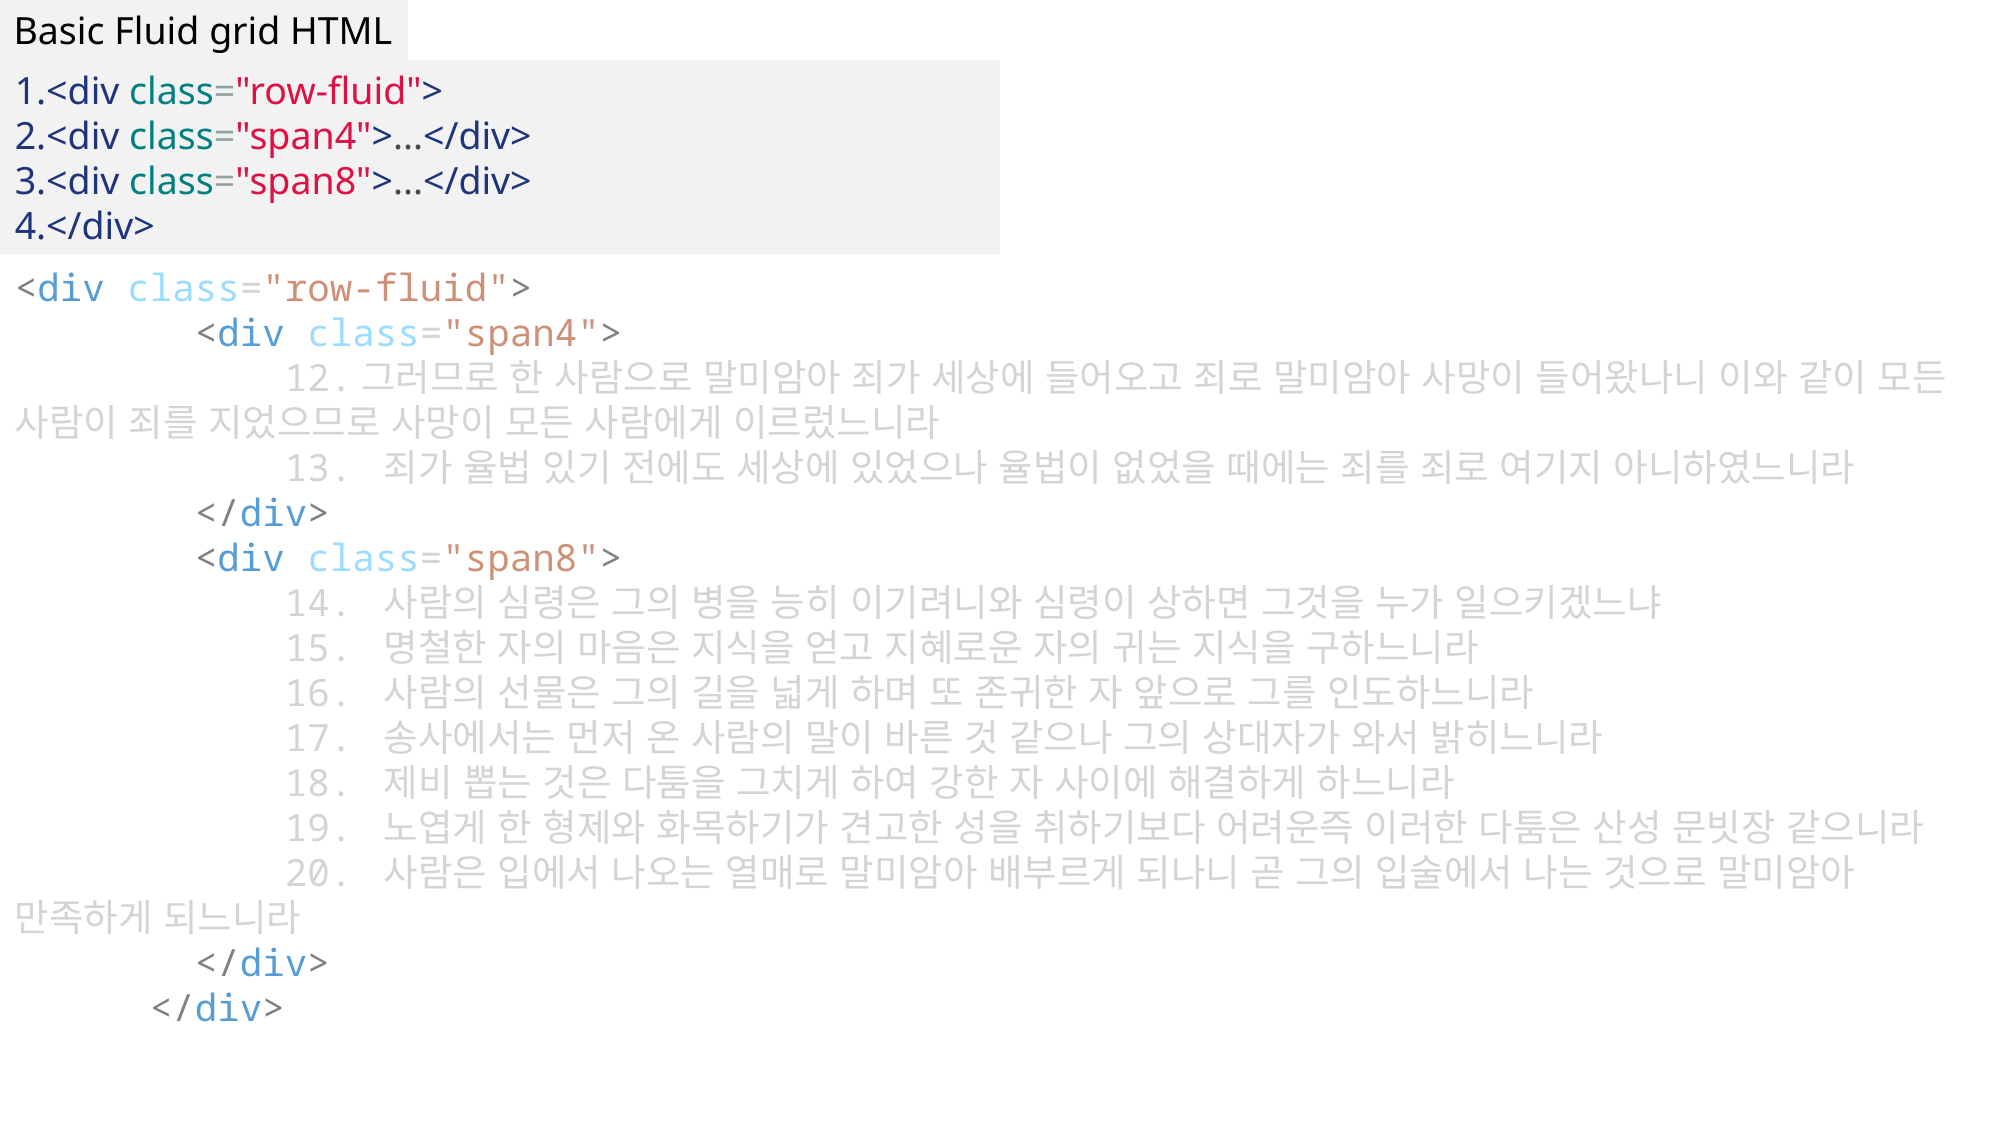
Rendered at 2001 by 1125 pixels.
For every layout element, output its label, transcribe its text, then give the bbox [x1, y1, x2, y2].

text_box <div class="row-fluid"> <div class="span4"> 12.그러므로 한 사람으로 말미암아 죄가 세상에 들어오고 죄로 말미암아 사망이 들어왔나니 이와 같이 모든 사람이 죄를 지었으므로 사망이 모든 사람에게 이르렀느니라 13. 죄가 율법 있기 전에도 세상에 있었으나 율법이 없었을 때에는 죄를 죄로 여기지 아니하였느니라 </div> <div class="span8"> 14. 사람의 심령은 그의 병을 능히 이기려니와 심령이 상하면 그것을 누가 일으키겠느냐 15. 명철한 자의 마음은 지식을 얻고 지혜로운 자의 귀는 지식을 구하느니라 16. 사람의 선물은 그의 길을 넓게 하며 또 존귀한 자 앞으로 그를 인도하느니라 17. 송사에서는 먼저 온 사람의 말이 바른 것 같으나 그의 상대자가 와서 밝히느니라 18. 제비 뽑는 것은 다툼을 그치게 하여 강한 자 사이에 해결하게 하느니라 19. 노엽게 한 형제와 화목하기가 견고한 성을 취하기보다 어려운즉 이러한 다툼은 산성 문빗장 같으니라 20. 사람은 입에서 나오는 열매로 말미암아 배부르게 되나니 곧 그의 입술에서 나는 것으로 말미암아 만족하게 되느니라 </div> </div> [0, 256, 2000, 1037]
text_box <div class="row-fluid"> <div class="span4">...</div> <div class="span8">...</div> </div> [0, 59, 1000, 255]
text_box Basic Fluid grid HTML [0, 0, 408, 60]
